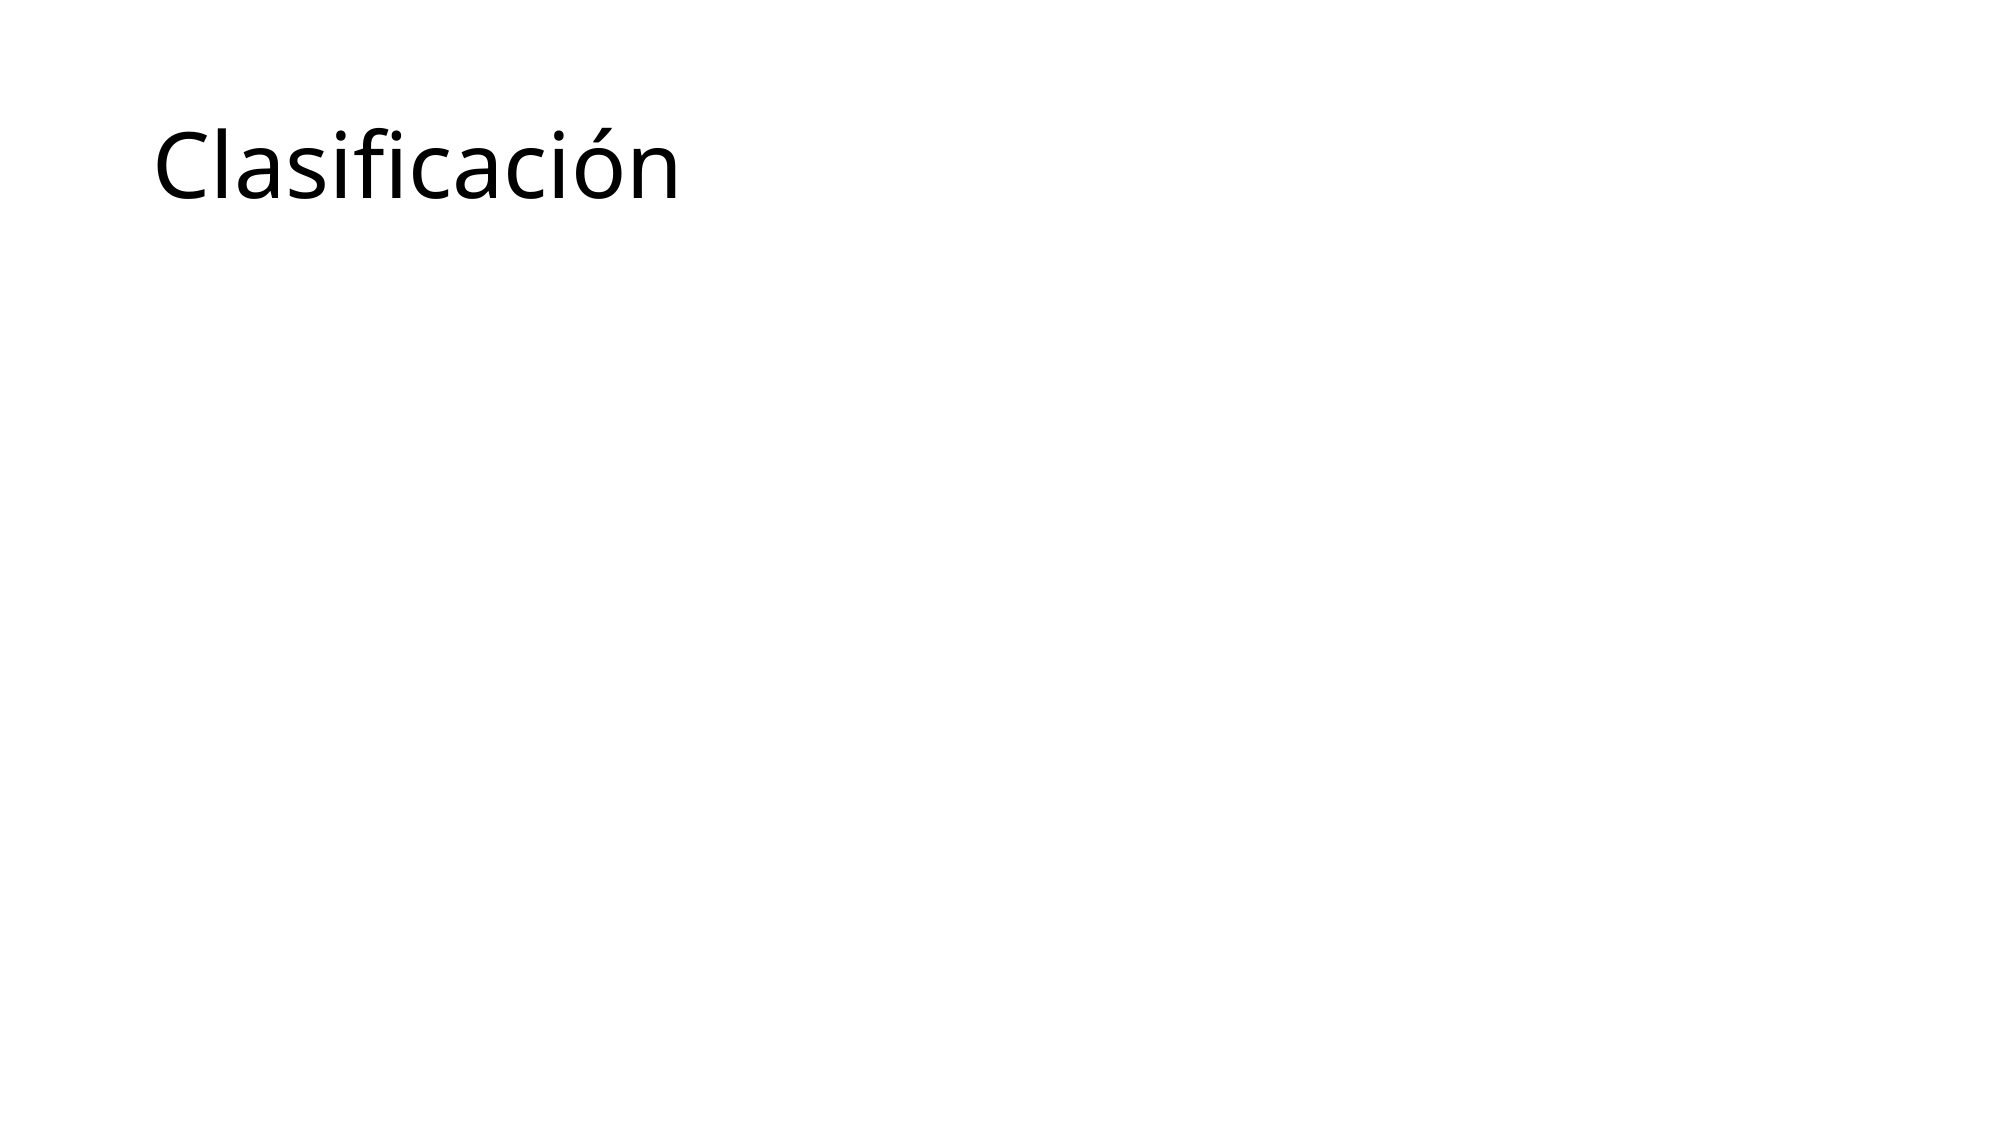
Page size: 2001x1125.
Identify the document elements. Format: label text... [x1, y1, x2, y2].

title Clasificación [137, 59, 1863, 278]
